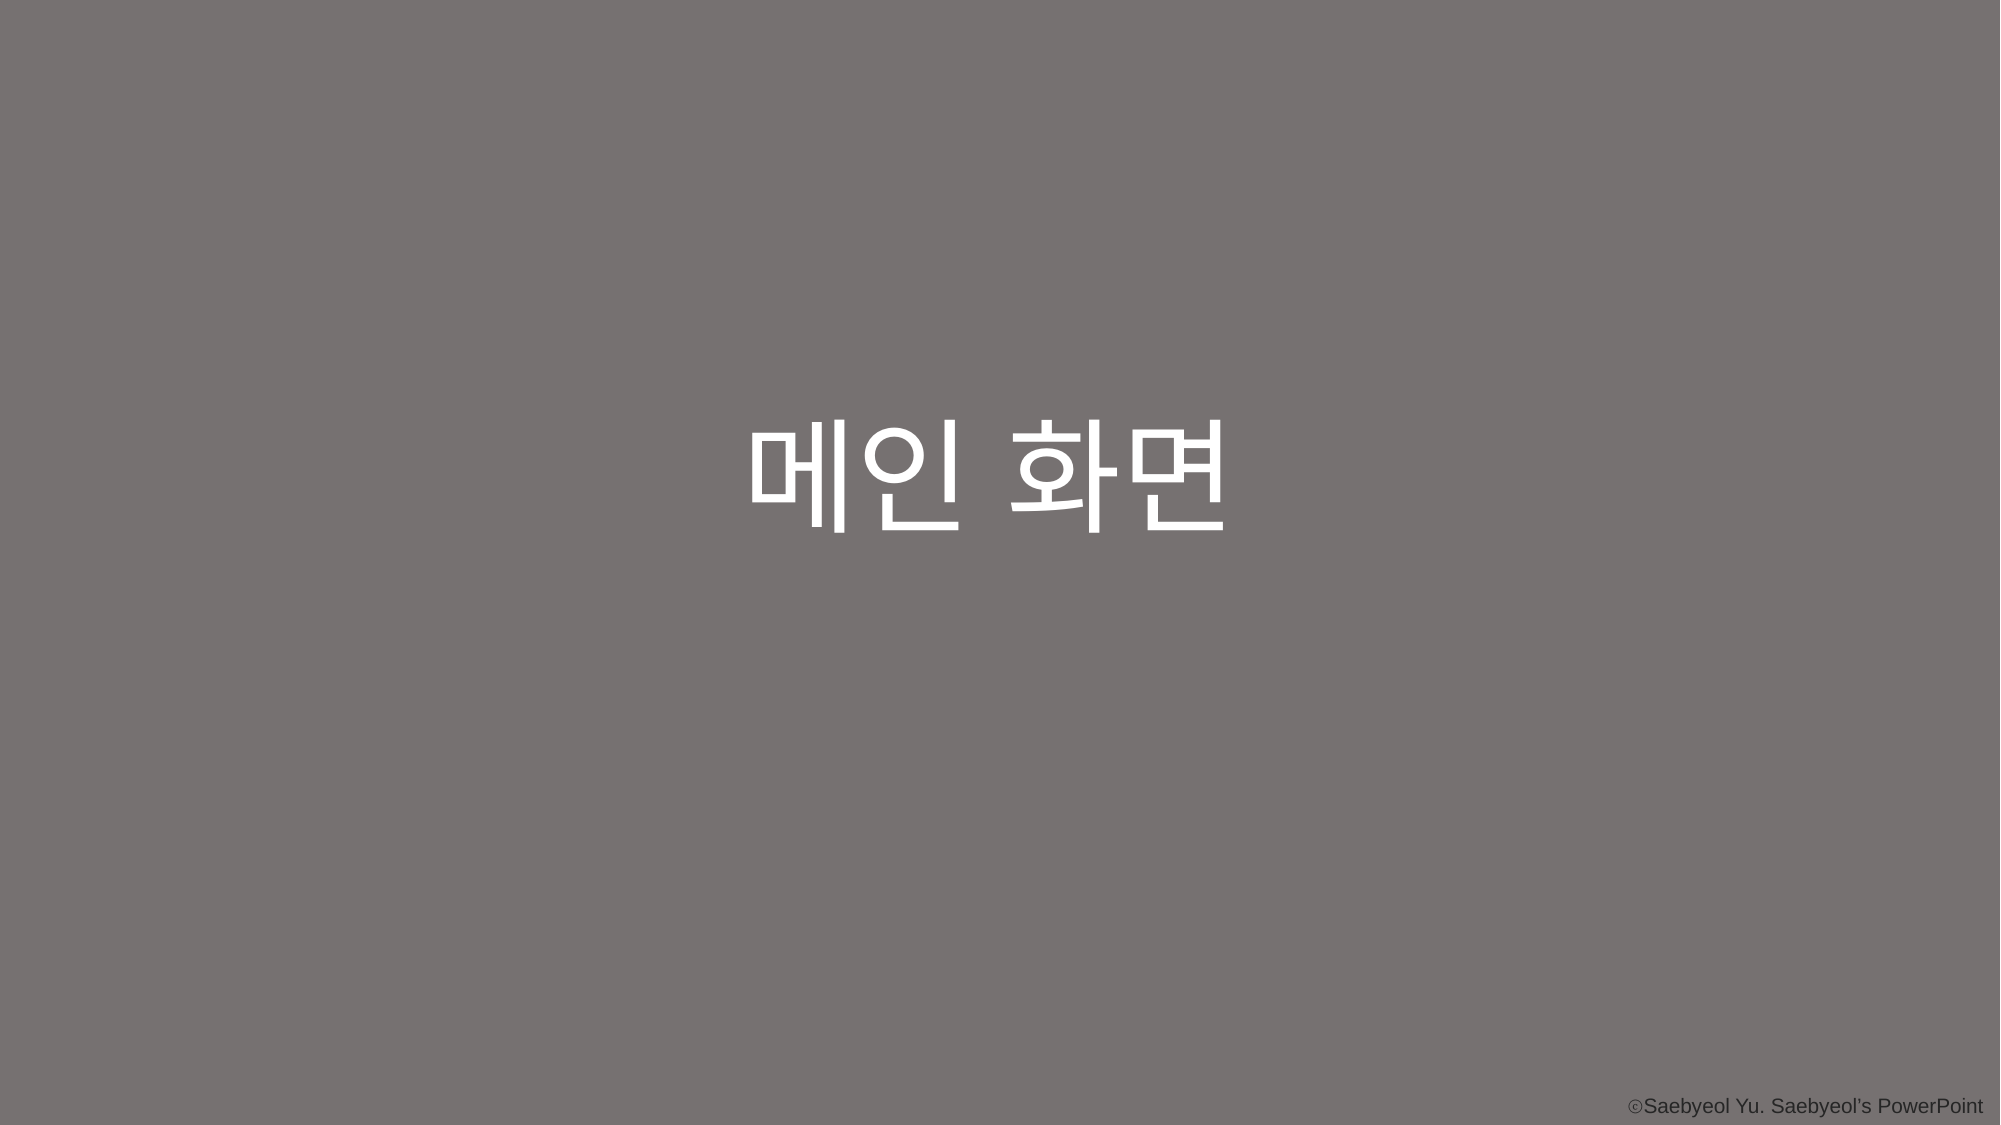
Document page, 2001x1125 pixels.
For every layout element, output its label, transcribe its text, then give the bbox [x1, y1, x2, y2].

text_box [786, 423, 1016, 702]
text_box 메인 화면 [727, 391, 1303, 557]
